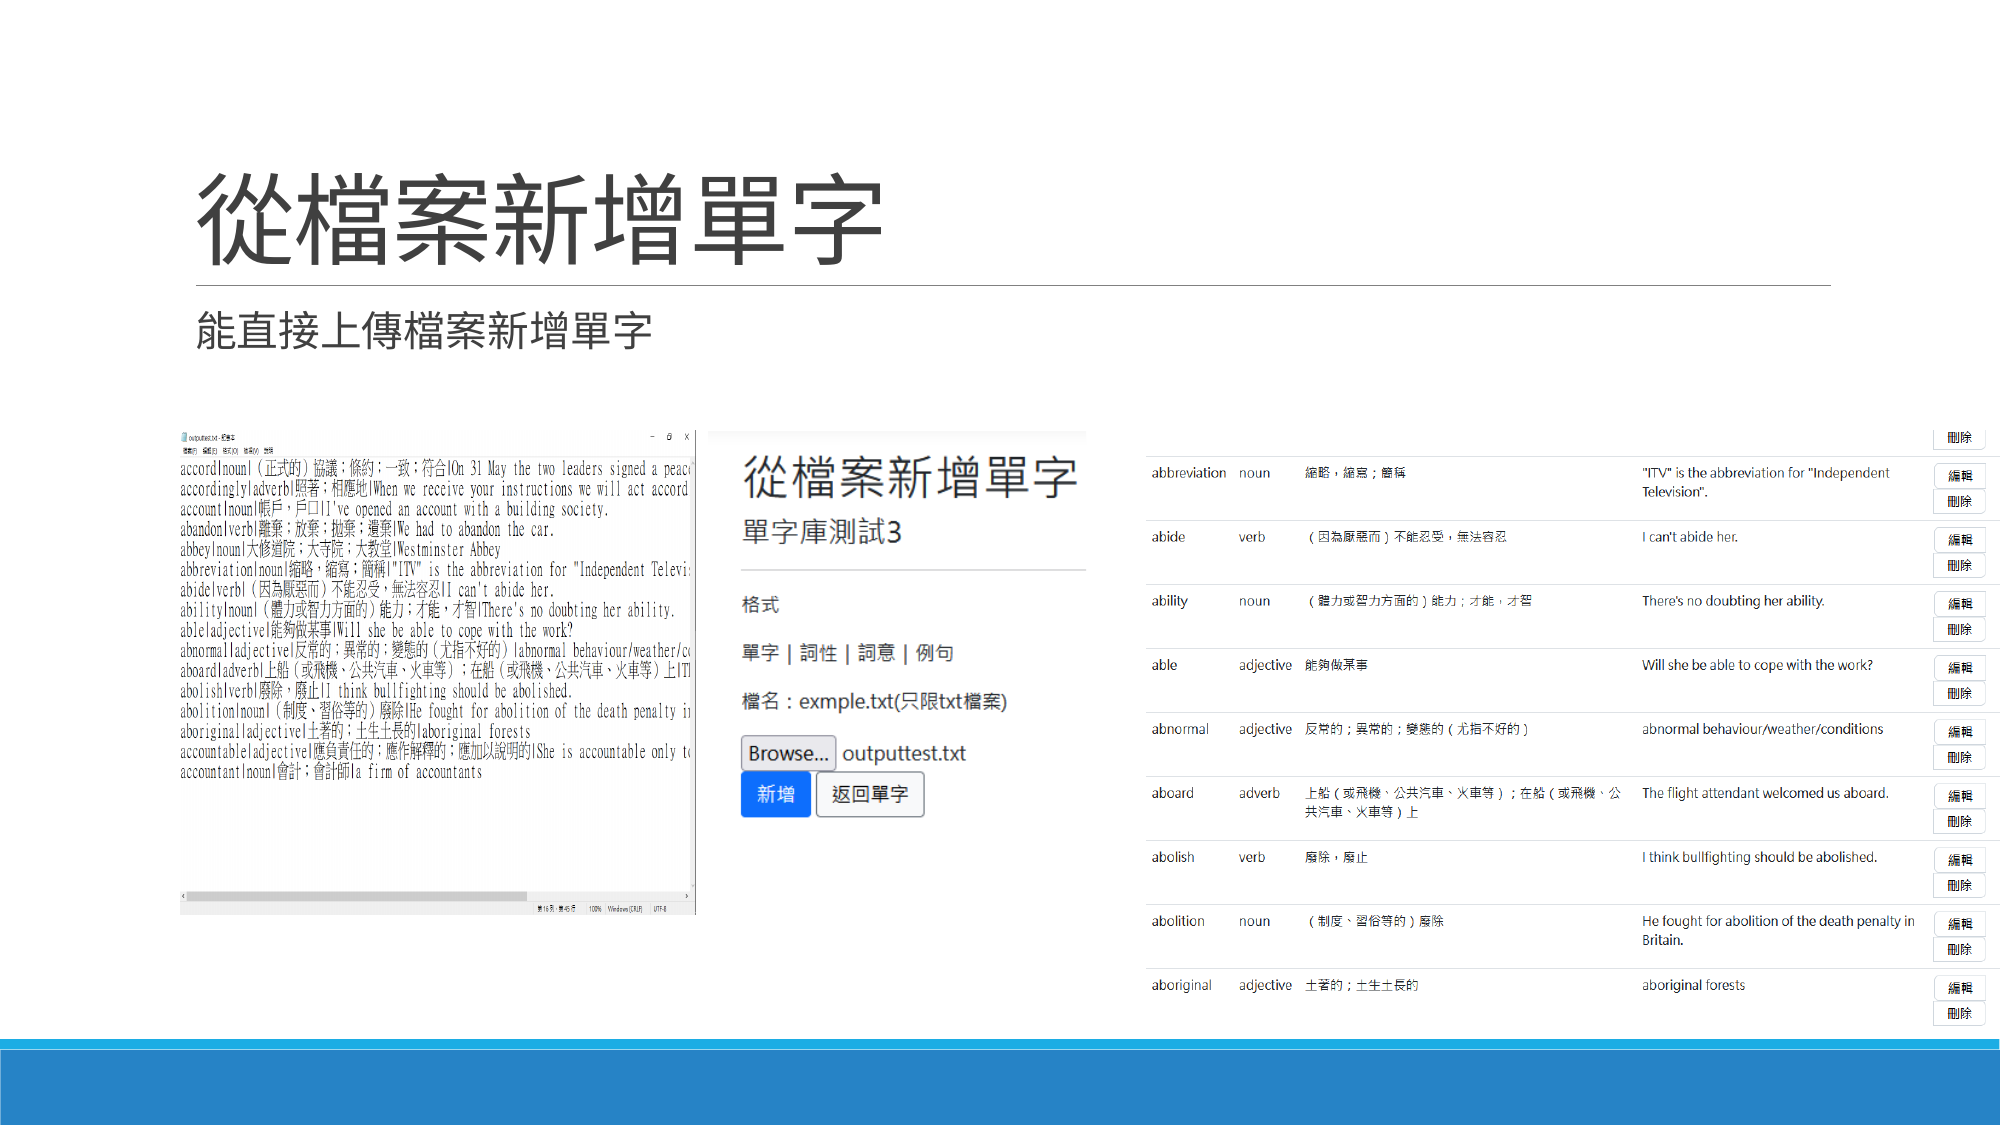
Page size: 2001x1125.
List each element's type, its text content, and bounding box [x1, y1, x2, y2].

picture [1133, 429, 2000, 1030]
list 能直接上傳檔案新增單字 [180, 302, 1830, 963]
title 從檔案新增單字 [180, 47, 1830, 285]
picture [707, 430, 1087, 835]
picture [179, 429, 696, 916]
